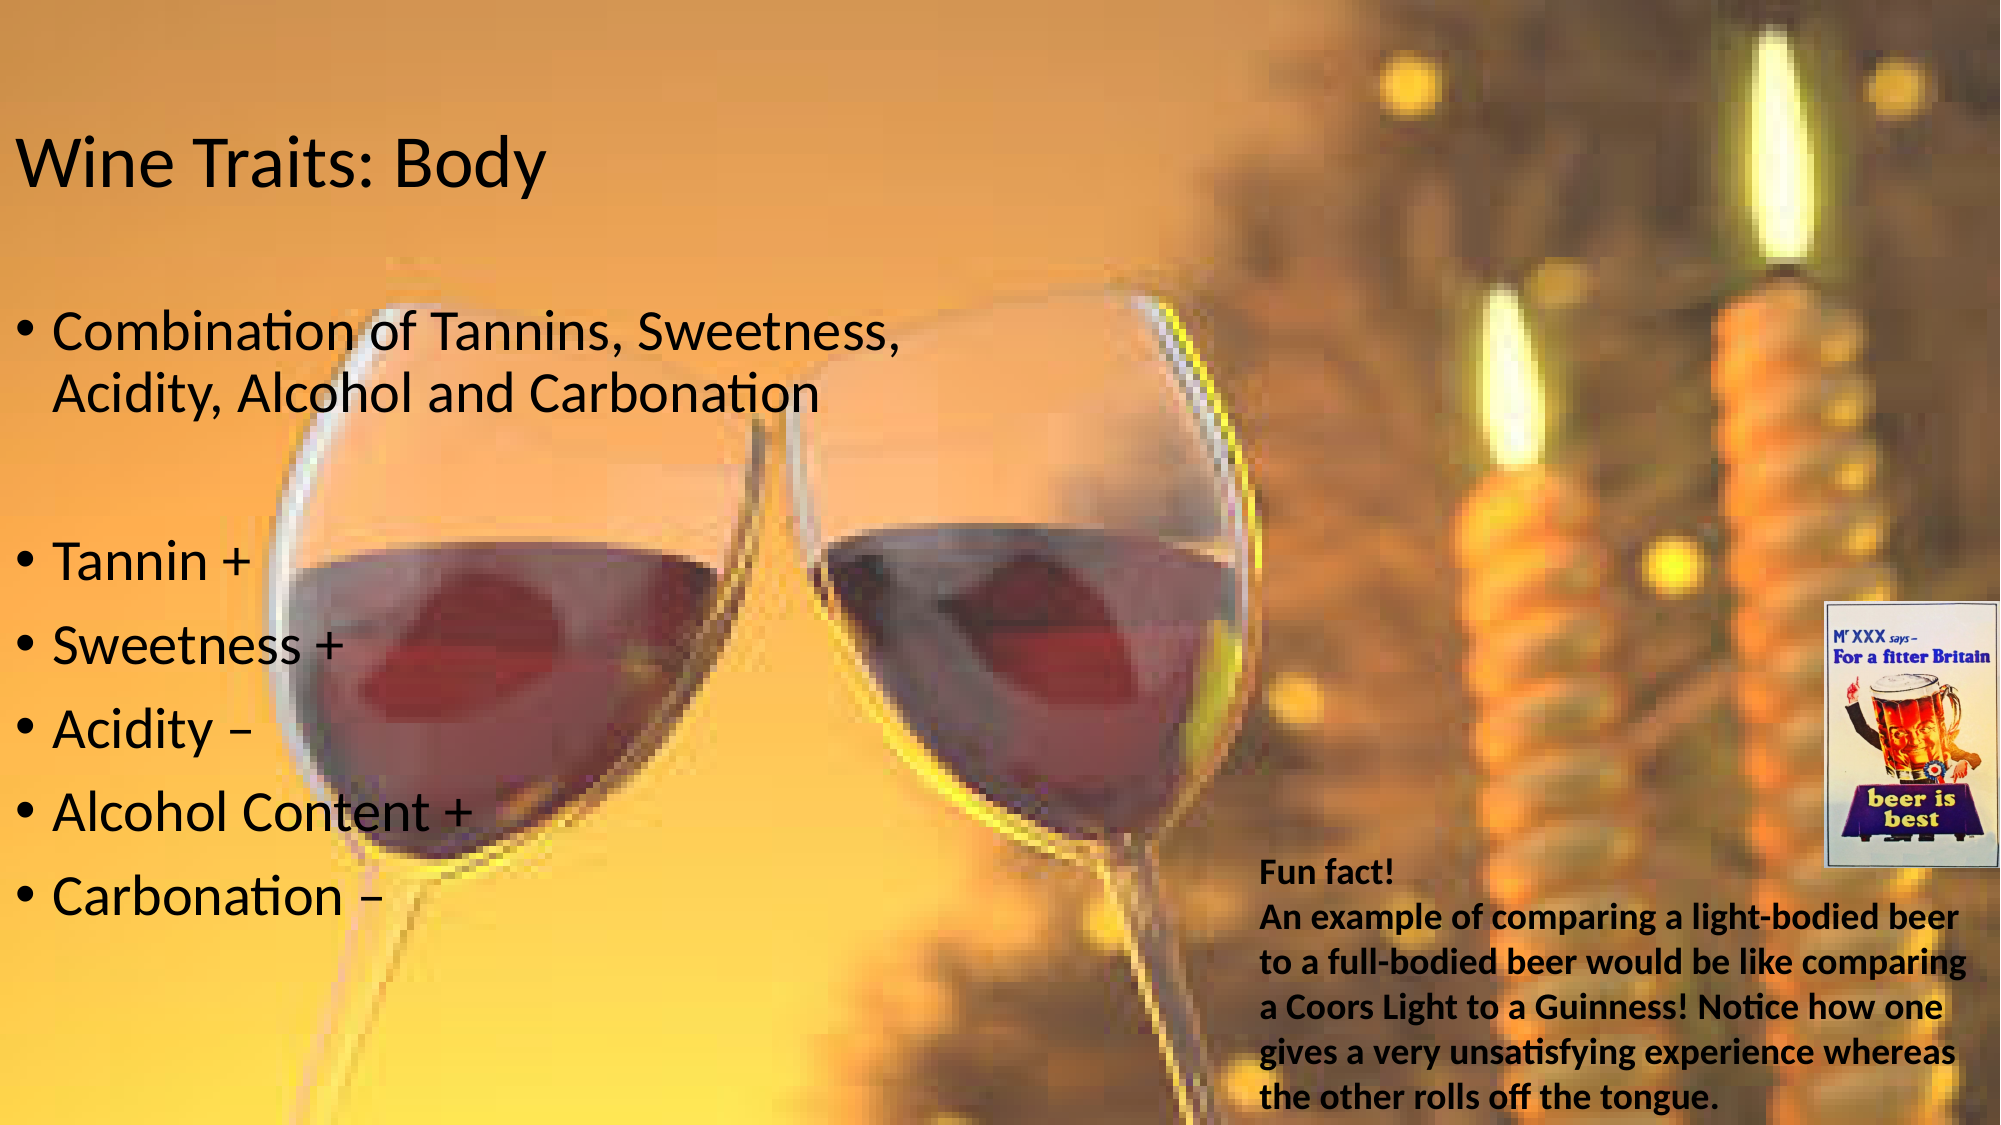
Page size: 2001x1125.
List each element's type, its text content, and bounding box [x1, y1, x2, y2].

title Wine Traits: Body [0, 54, 1725, 272]
list Combination of Tannins, Sweetness, Acidity, Alcohol and Carbonation Tannin + Sweetness + Acidity – Alcohol Content + Carbonation – [0, 292, 1076, 1006]
picture [1823, 601, 2000, 869]
text_box Fun fact! An example of comparing a light-bodied beer to a full-bodied beer would be like comparing a Coors Light to a Guinness! Notice how one gives a very unsatisfying experience whereas the other rolls off the tongue. [1244, 839, 2000, 1125]
